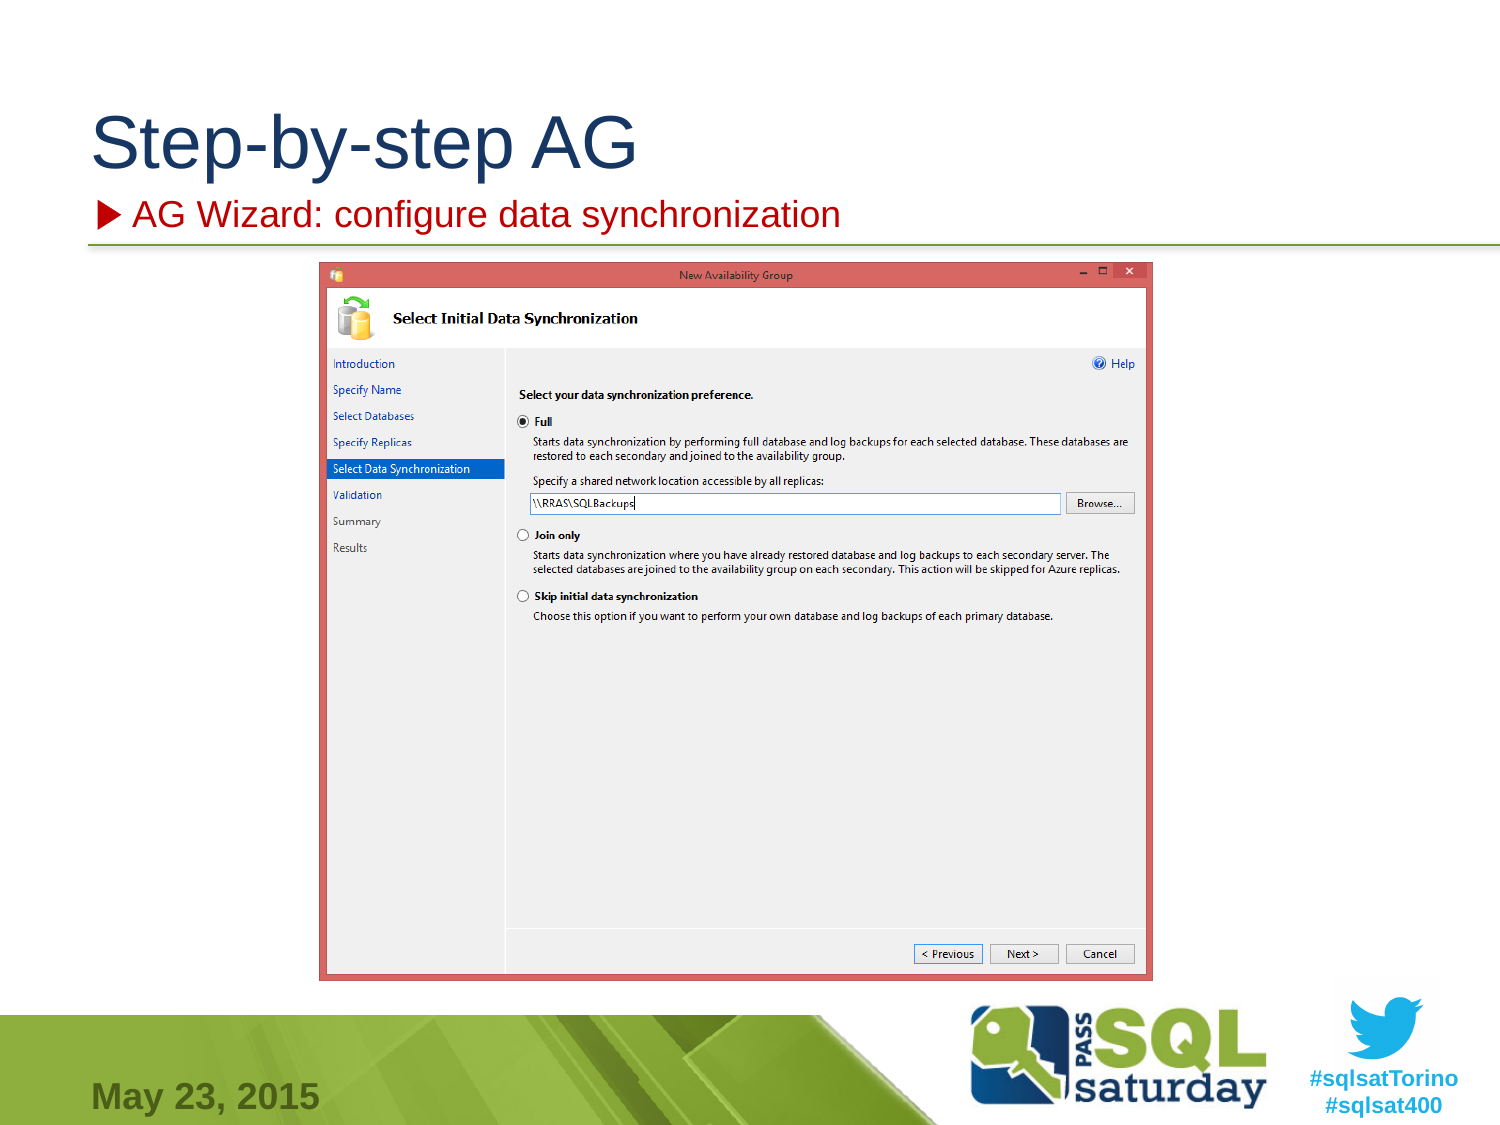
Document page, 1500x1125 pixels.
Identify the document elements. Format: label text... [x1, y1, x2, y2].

picture [1332, 974, 1439, 1082]
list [319, 262, 1153, 981]
list AG Wizard: configure data synchronization [117, 179, 1425, 245]
picture [0, 977, 1282, 1125]
title Step-by-step AG [75, 45, 1425, 233]
